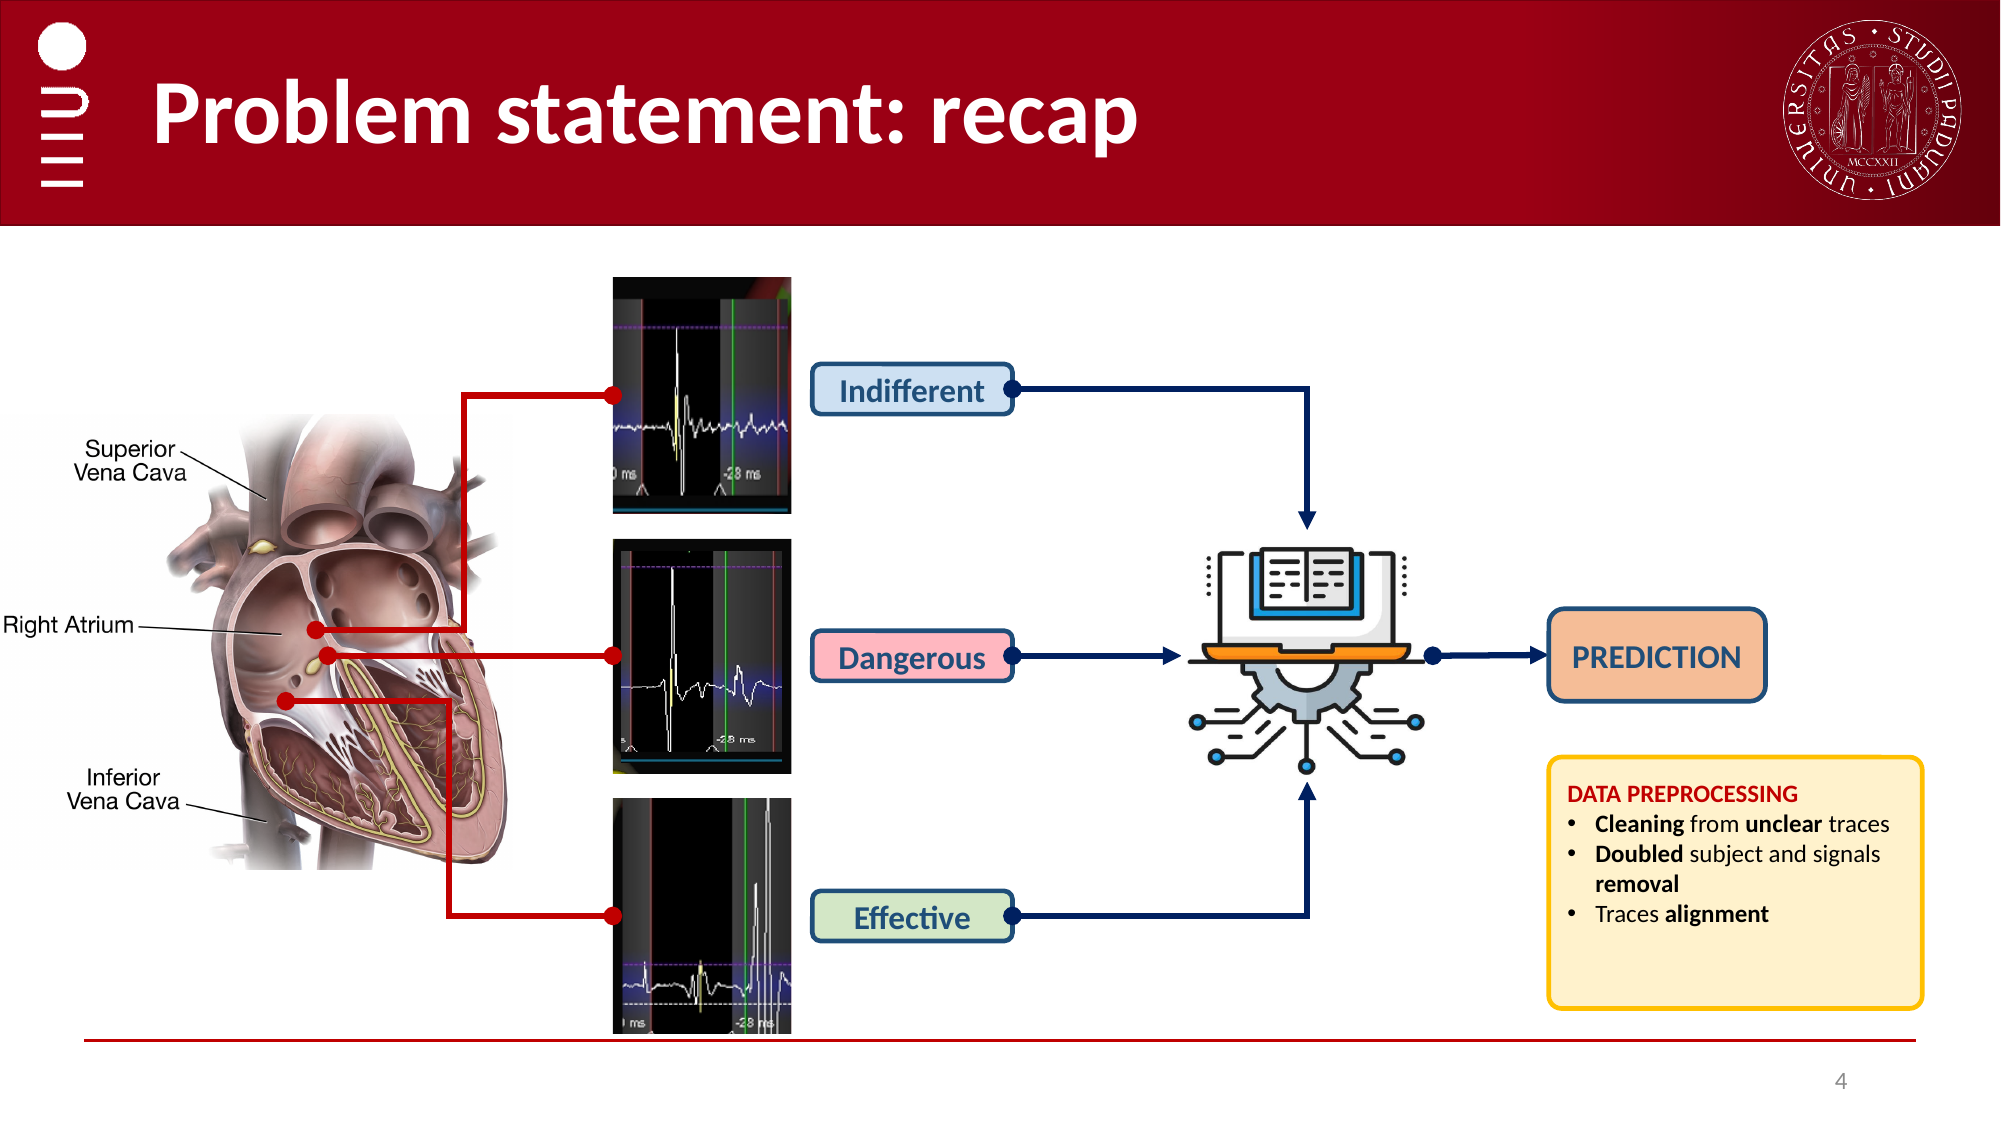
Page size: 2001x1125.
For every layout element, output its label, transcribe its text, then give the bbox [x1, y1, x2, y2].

picture [1181, 530, 1433, 782]
picture [0, 414, 513, 870]
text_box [315, 395, 613, 630]
text_box Dangerous [812, 630, 1013, 681]
picture [612, 537, 792, 774]
text_box Effective [812, 890, 1013, 942]
text_box Indifferent [812, 363, 1013, 415]
picture [612, 798, 792, 1034]
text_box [1012, 388, 1308, 531]
picture [1783, 20, 1963, 200]
text_box PREDICTION [1548, 608, 1766, 702]
slide_number 4 [1412, 1049, 1863, 1110]
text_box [285, 701, 613, 916]
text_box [1012, 781, 1308, 916]
title Problem statement: recap [137, 34, 1610, 194]
text_box DATA PREPROCESSING Cleaning from unclear traces Doubled subject and signals removal Traces alignment [1547, 755, 1924, 1010]
picture [612, 277, 792, 514]
